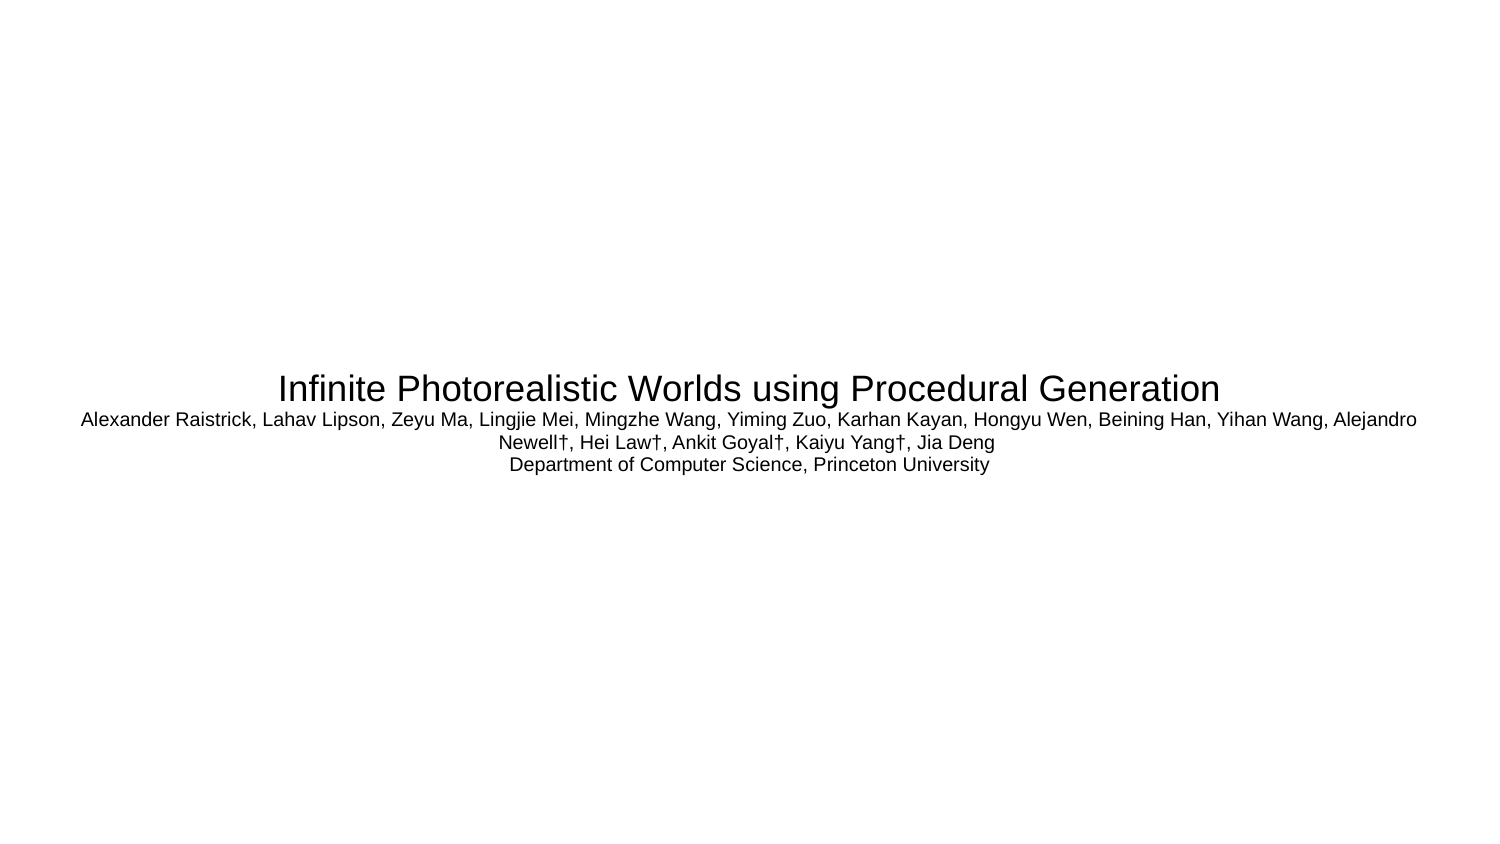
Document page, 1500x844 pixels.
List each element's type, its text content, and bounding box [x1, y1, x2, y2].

title Infinite Photorealistic Worlds using Procedural Generation Alexander Raistrick, Lahav Lipson, Zeyu Ma, Lingjie Mei, Mingzhe Wang, Yiming Zuo, Karhan Kayan, Hongyu Wen, Beining Han, Yihan Wang, Alejandro Newell†, Hei Law†, Ankit Goyal†, Kaiyu Yang†, Jia Deng Department of Computer Science, Princeton University [51, 352, 1449, 491]
